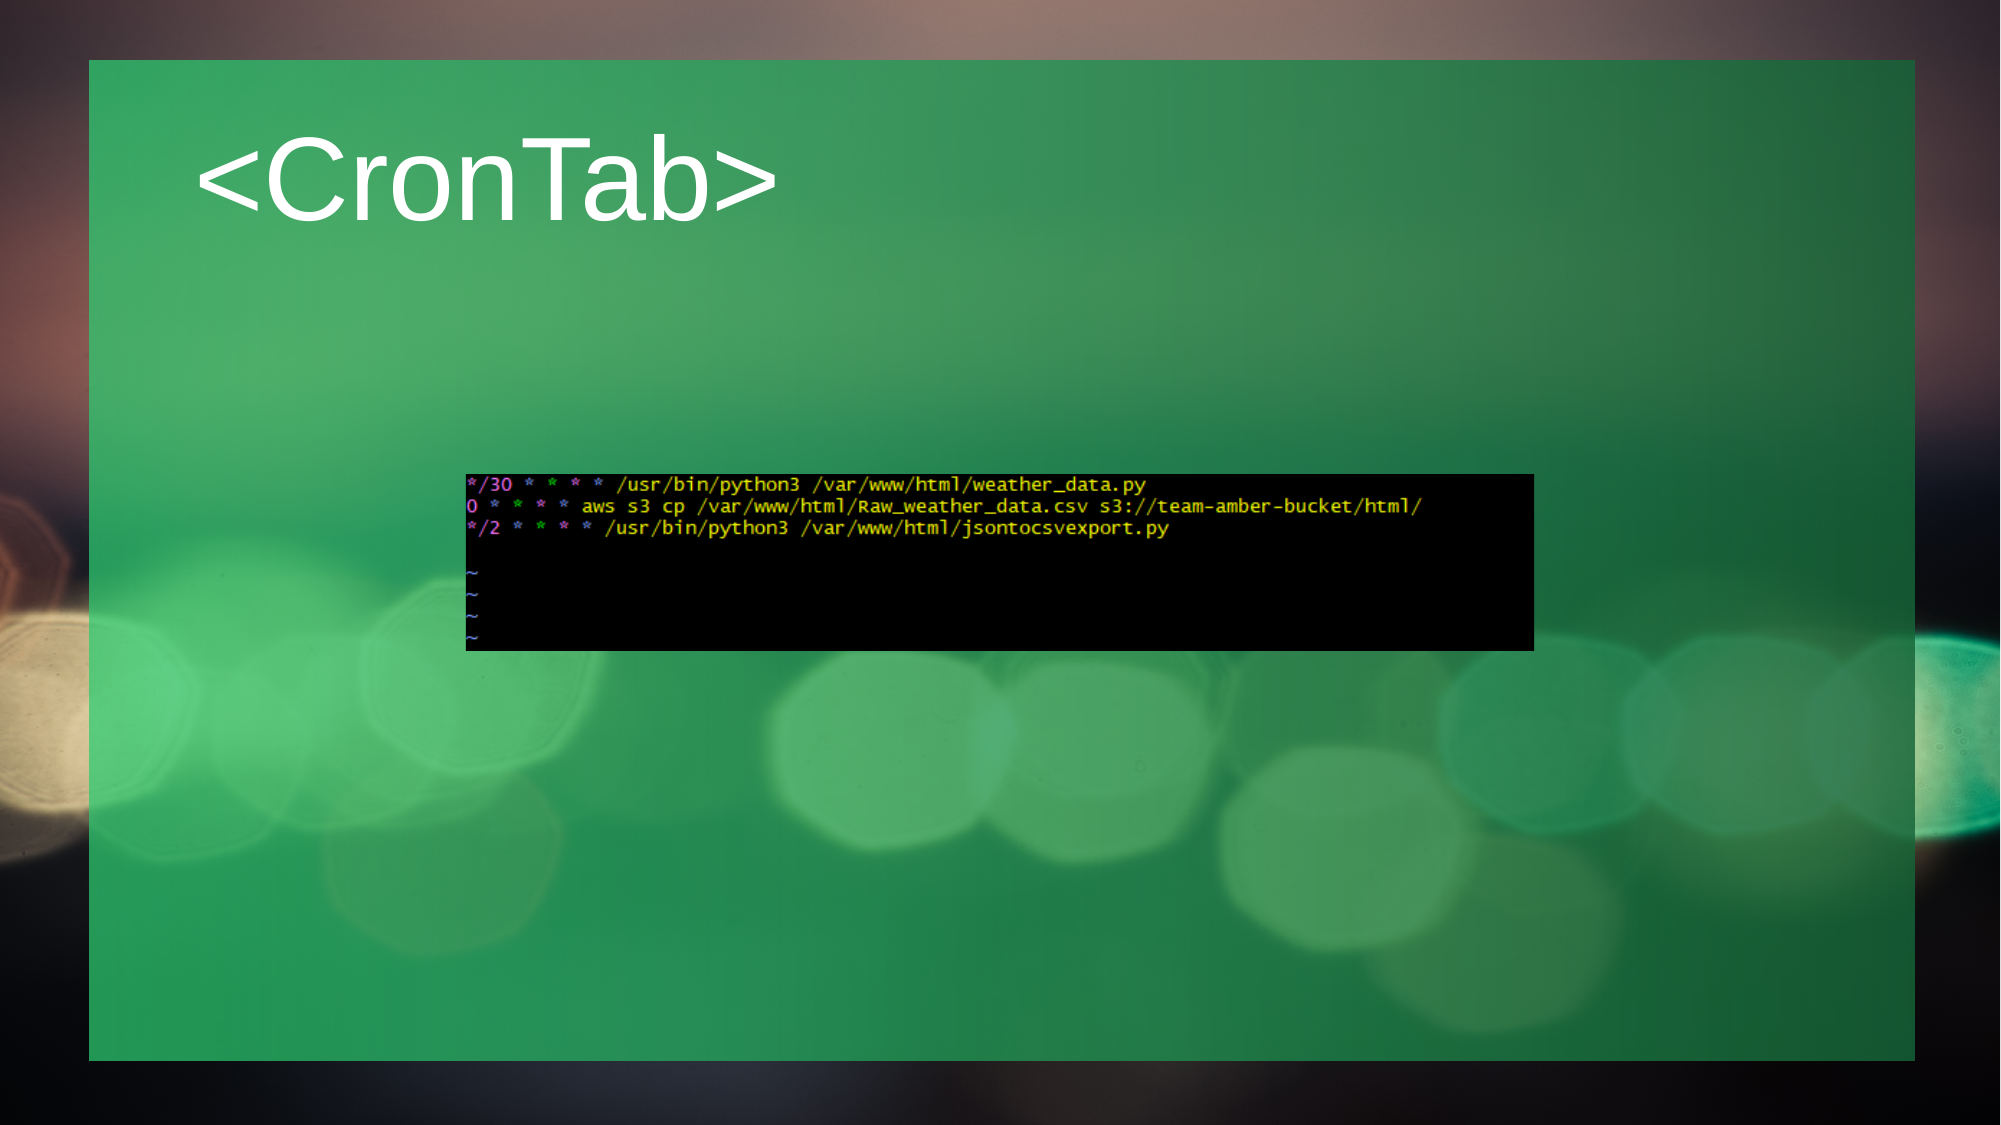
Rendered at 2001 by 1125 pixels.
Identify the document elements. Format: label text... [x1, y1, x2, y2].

picture [0, 0, 2001, 1125]
title <CronTab> [179, 83, 1821, 282]
